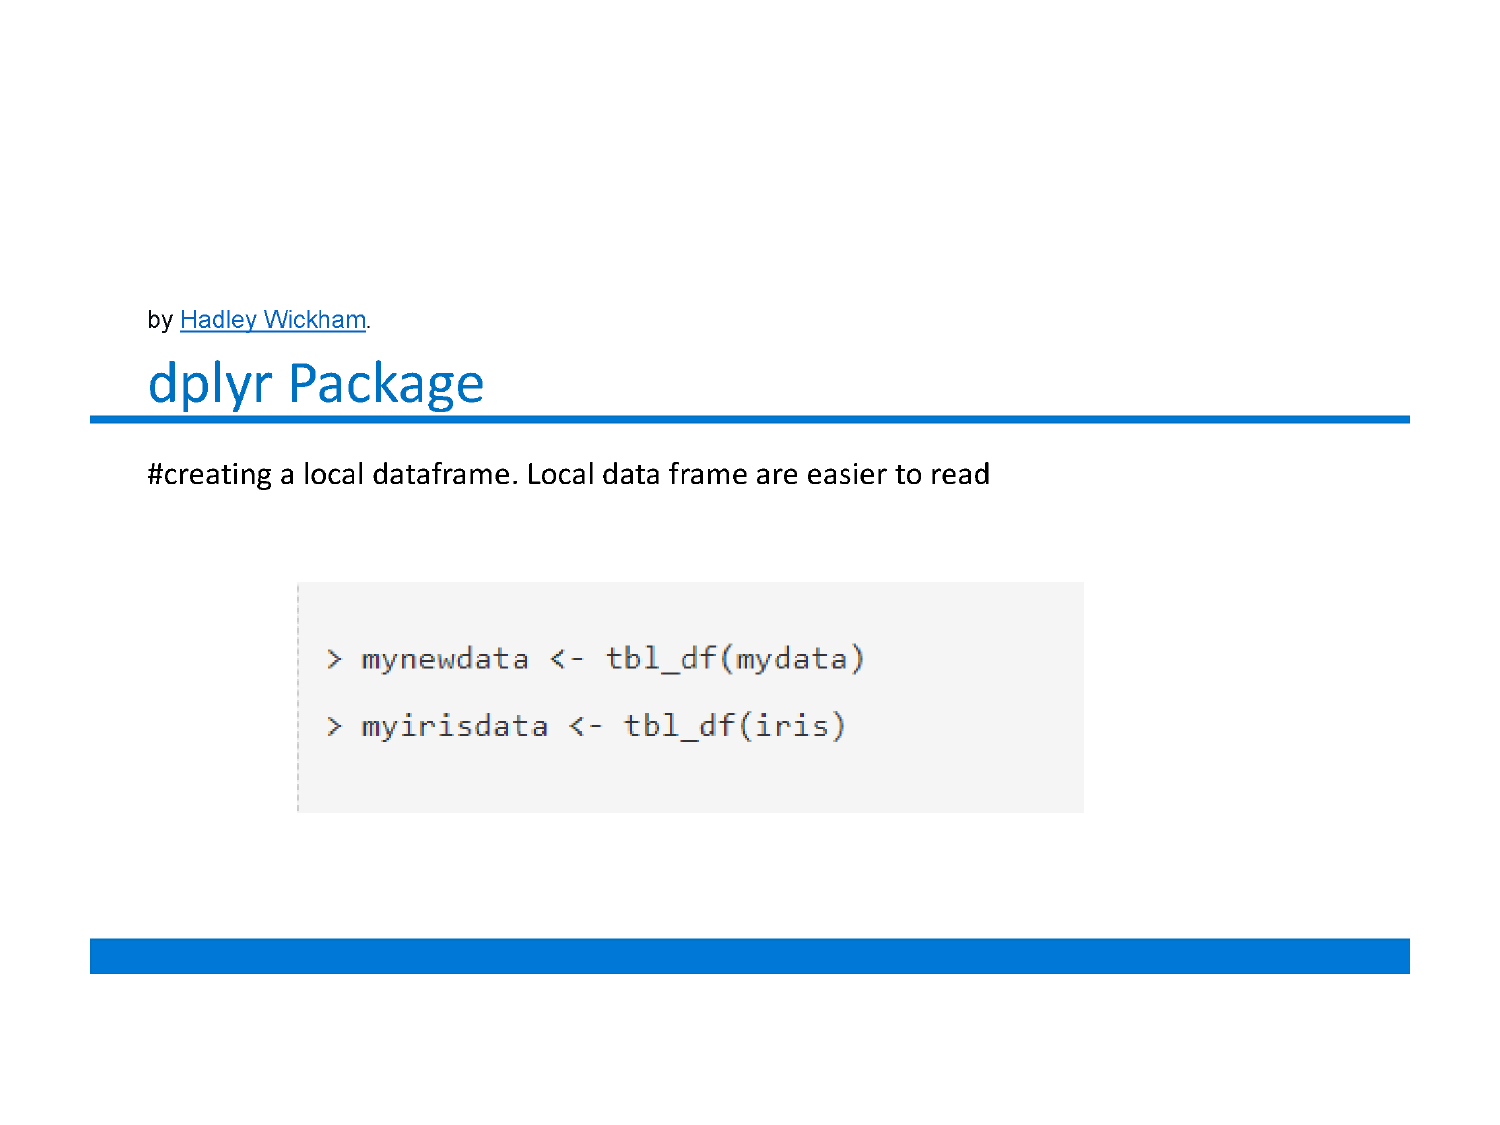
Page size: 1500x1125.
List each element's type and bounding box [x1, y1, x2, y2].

list [89, 262, 1411, 1006]
